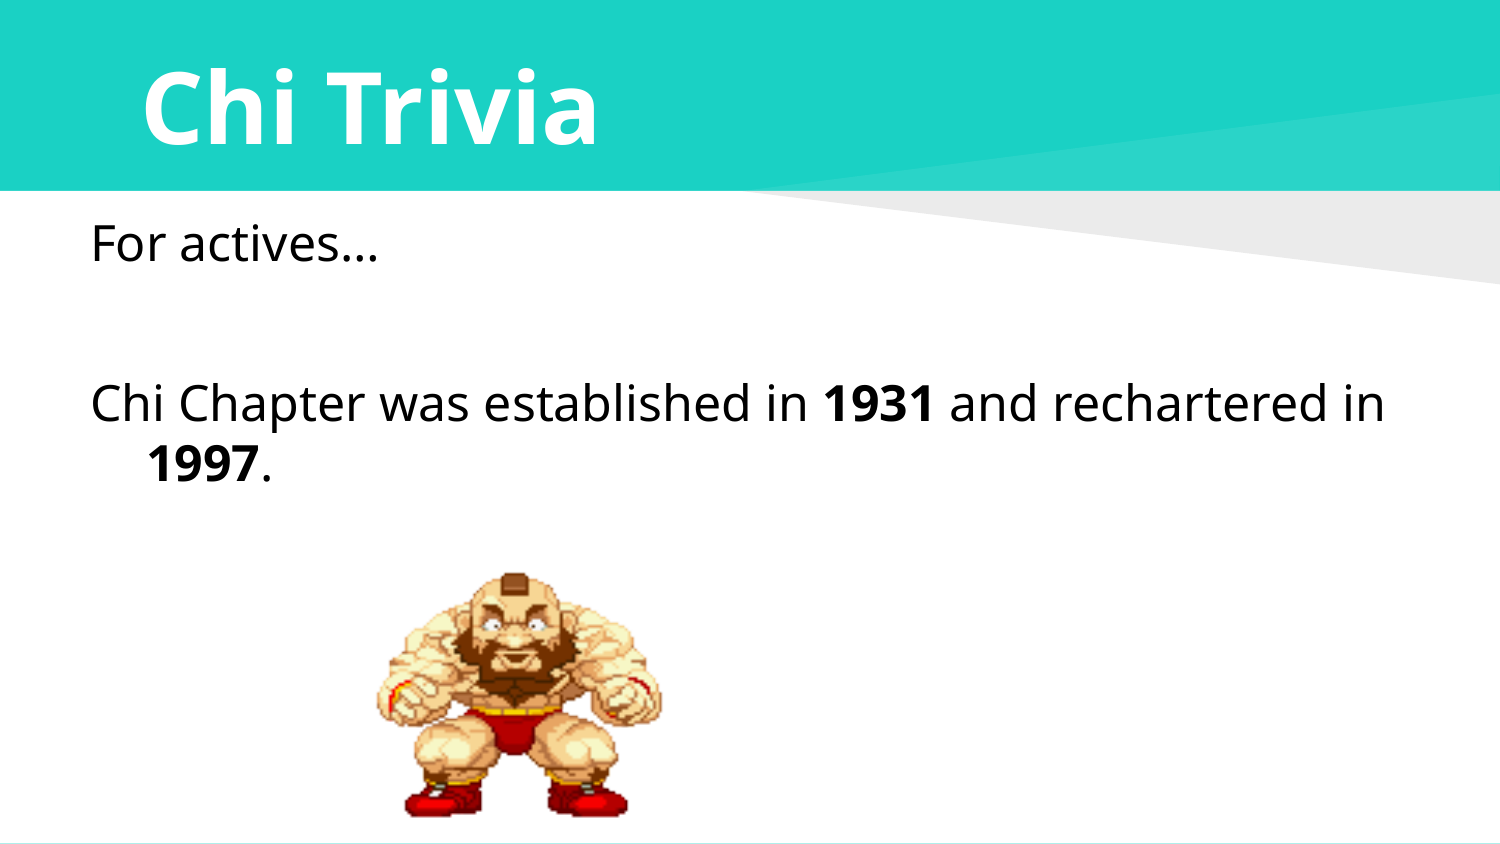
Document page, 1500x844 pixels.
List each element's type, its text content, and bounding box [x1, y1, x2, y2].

picture [330, 431, 1269, 844]
list For actives… Chi Chapter was established in 1931 and rechartered in 1997. [75, 196, 1425, 808]
title Chi Trivia [75, 33, 1425, 175]
